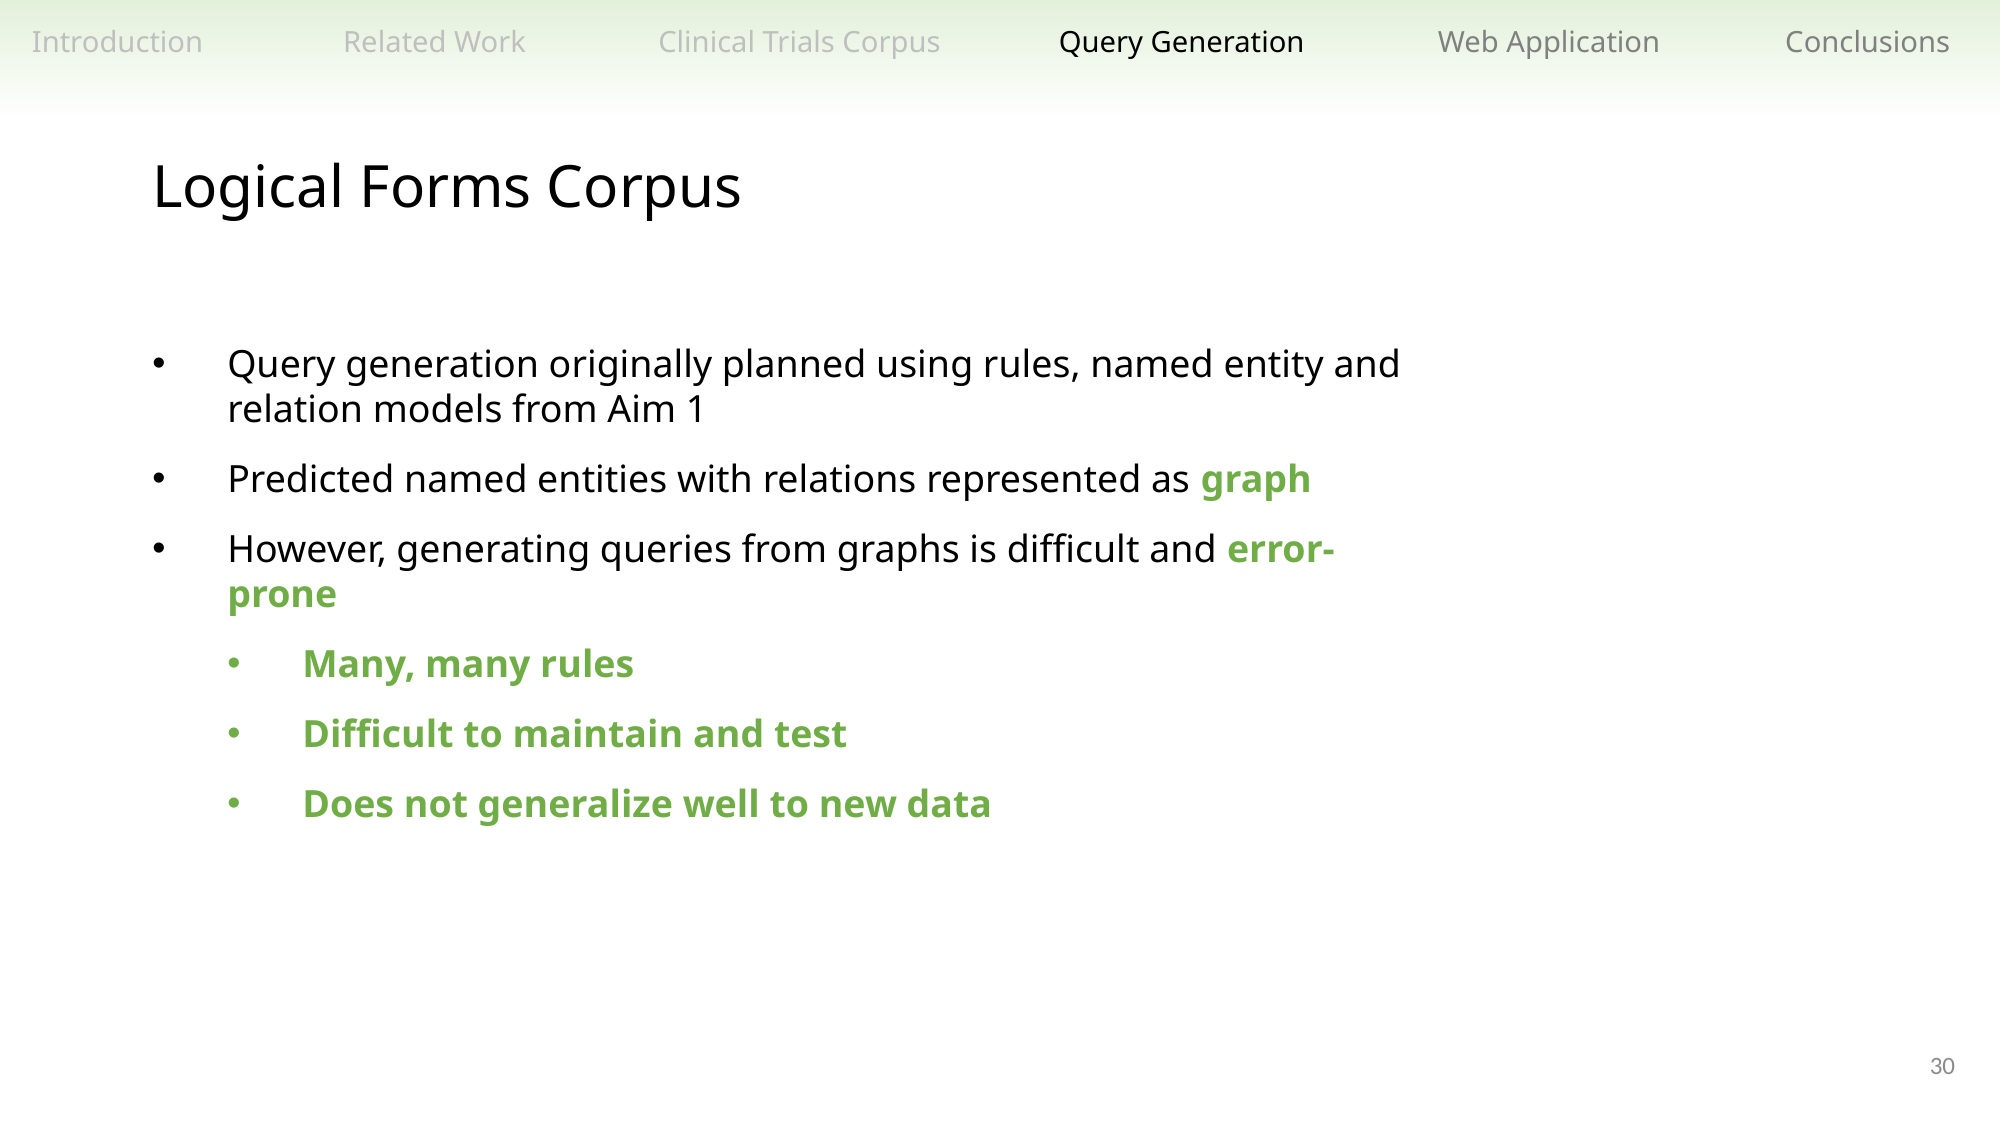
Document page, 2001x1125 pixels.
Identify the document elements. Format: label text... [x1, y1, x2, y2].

slide_number 30 [1520, 1035, 1971, 1096]
text_box Query generation originally planned using rules, named entity and relation models from Aim 1 Predicted named entities with relations represented as graph However, generating queries from graphs is difficult and error-prone Many, many rules Difficult to maintain and test Does not generalize well to new data [137, 332, 1457, 898]
text_box Logical Forms Corpus [137, 141, 814, 227]
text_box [24, 15, 1963, 67]
